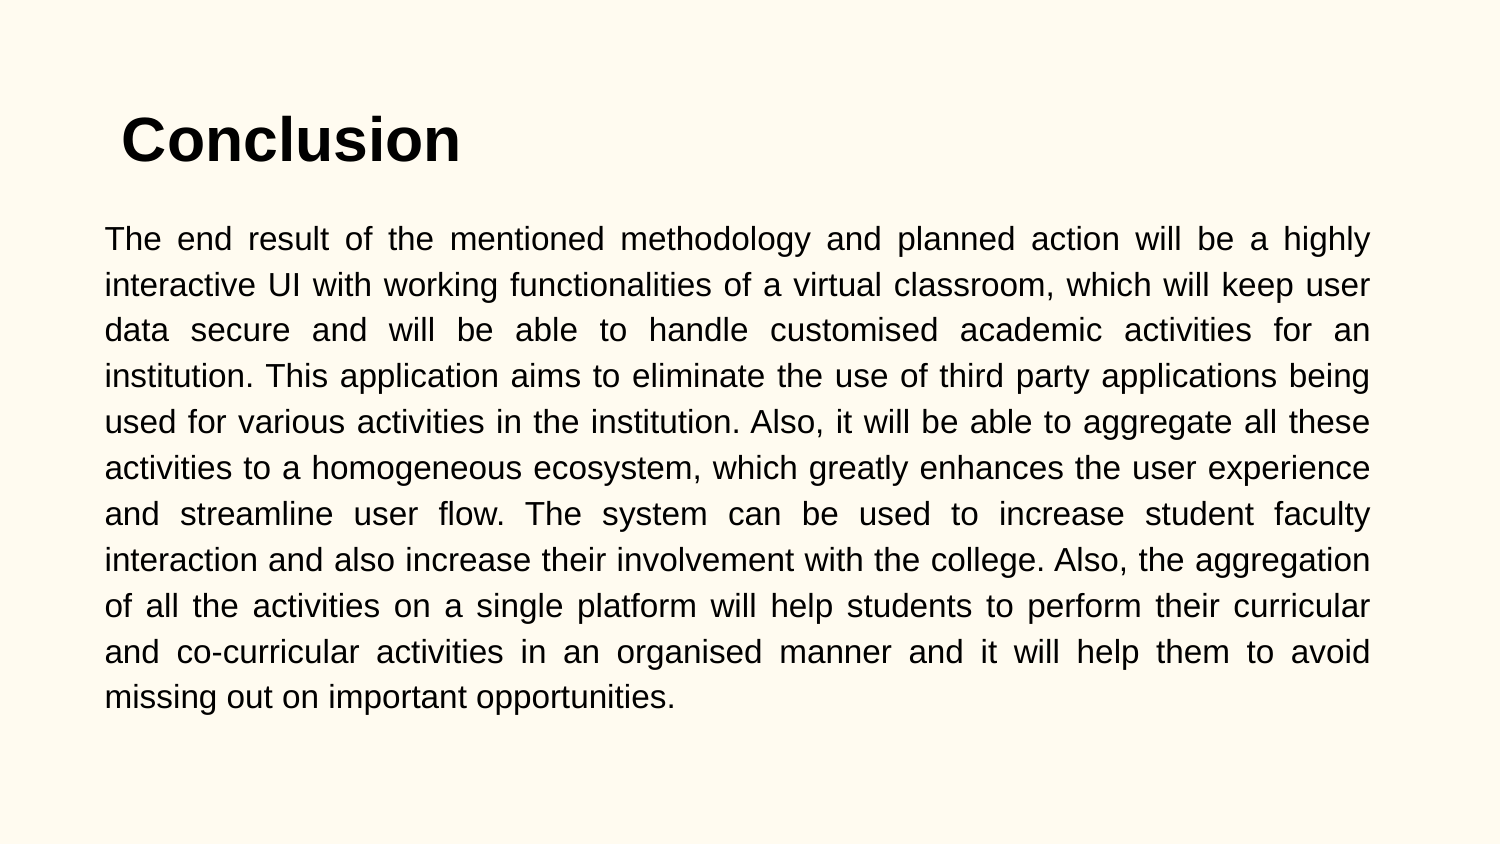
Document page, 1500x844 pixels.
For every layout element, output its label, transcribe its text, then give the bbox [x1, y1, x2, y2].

title Conclusion [89, 72, 1449, 174]
list The end result of the mentioned methodology and planned action will be a highly interactive UI with working functionalities of a virtual classroom, which will keep user data secure and will be able to handle customised academic activities for an institution. This application aims to eliminate the use of third party applications being used for various activities in the institution. Also, it will be able to aggregate all these activities to a homogeneous ecosystem, which greatly enhances the user experience and streamline user flow. The system can be used to increase student faculty interaction and also increase their involvement with the college. Also, the aggregation of all the activities on a single platform will help students to perform their curricular and co-curricular activities in an organised manner and it will help them to avoid missing out on important opportunities. [89, 195, 1388, 750]
